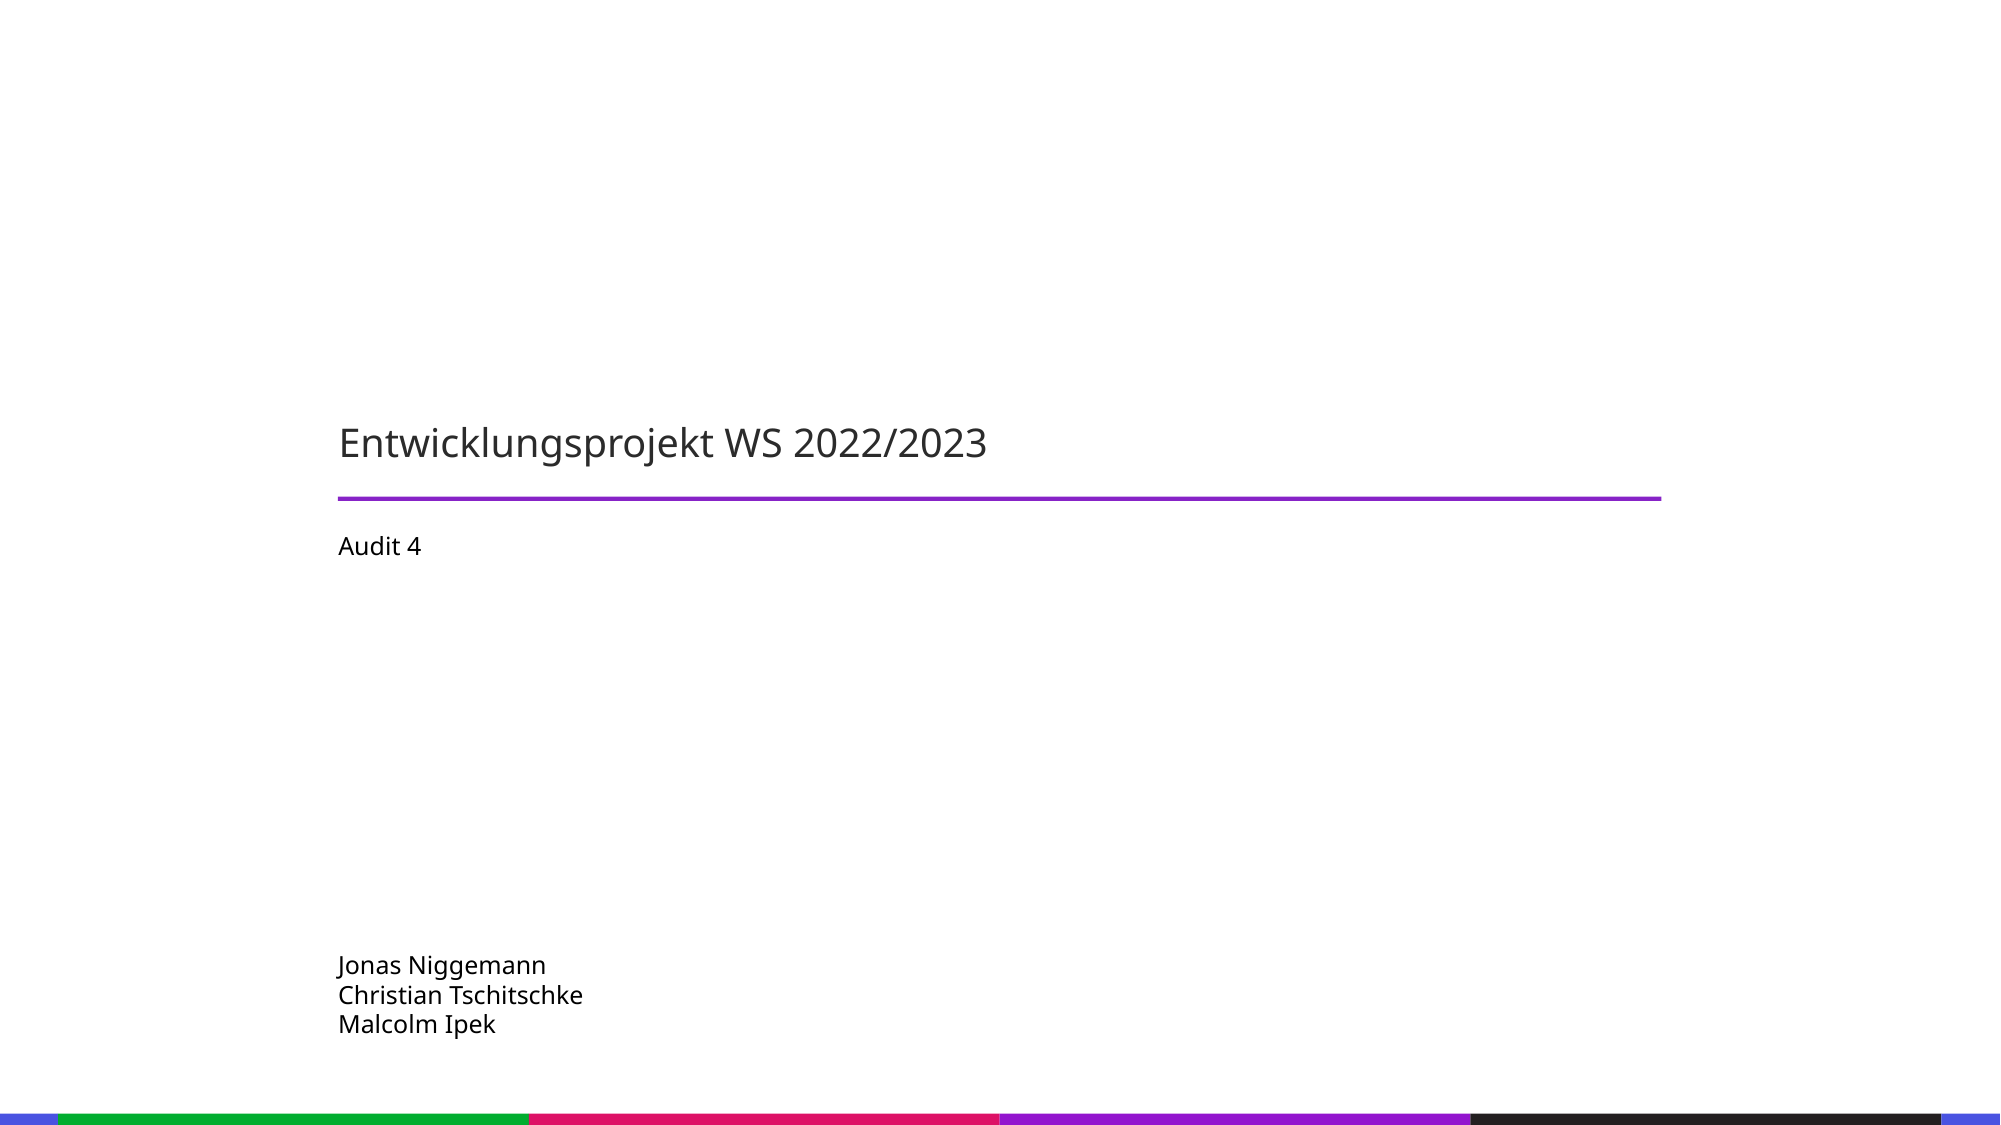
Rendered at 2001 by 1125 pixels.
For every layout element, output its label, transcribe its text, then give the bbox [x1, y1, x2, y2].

text_box [1942, 1113, 2000, 1125]
text_box [0, 1113, 57, 1125]
text_box Jonas Niggemann Christian Tschitschke Malcolm Ipek [338, 949, 1000, 1040]
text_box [57, 1113, 1942, 1125]
text_box Audit 4 [338, 530, 1000, 561]
text_box Entwicklungsprojekt WS 2022/2023 [338, 423, 1436, 466]
